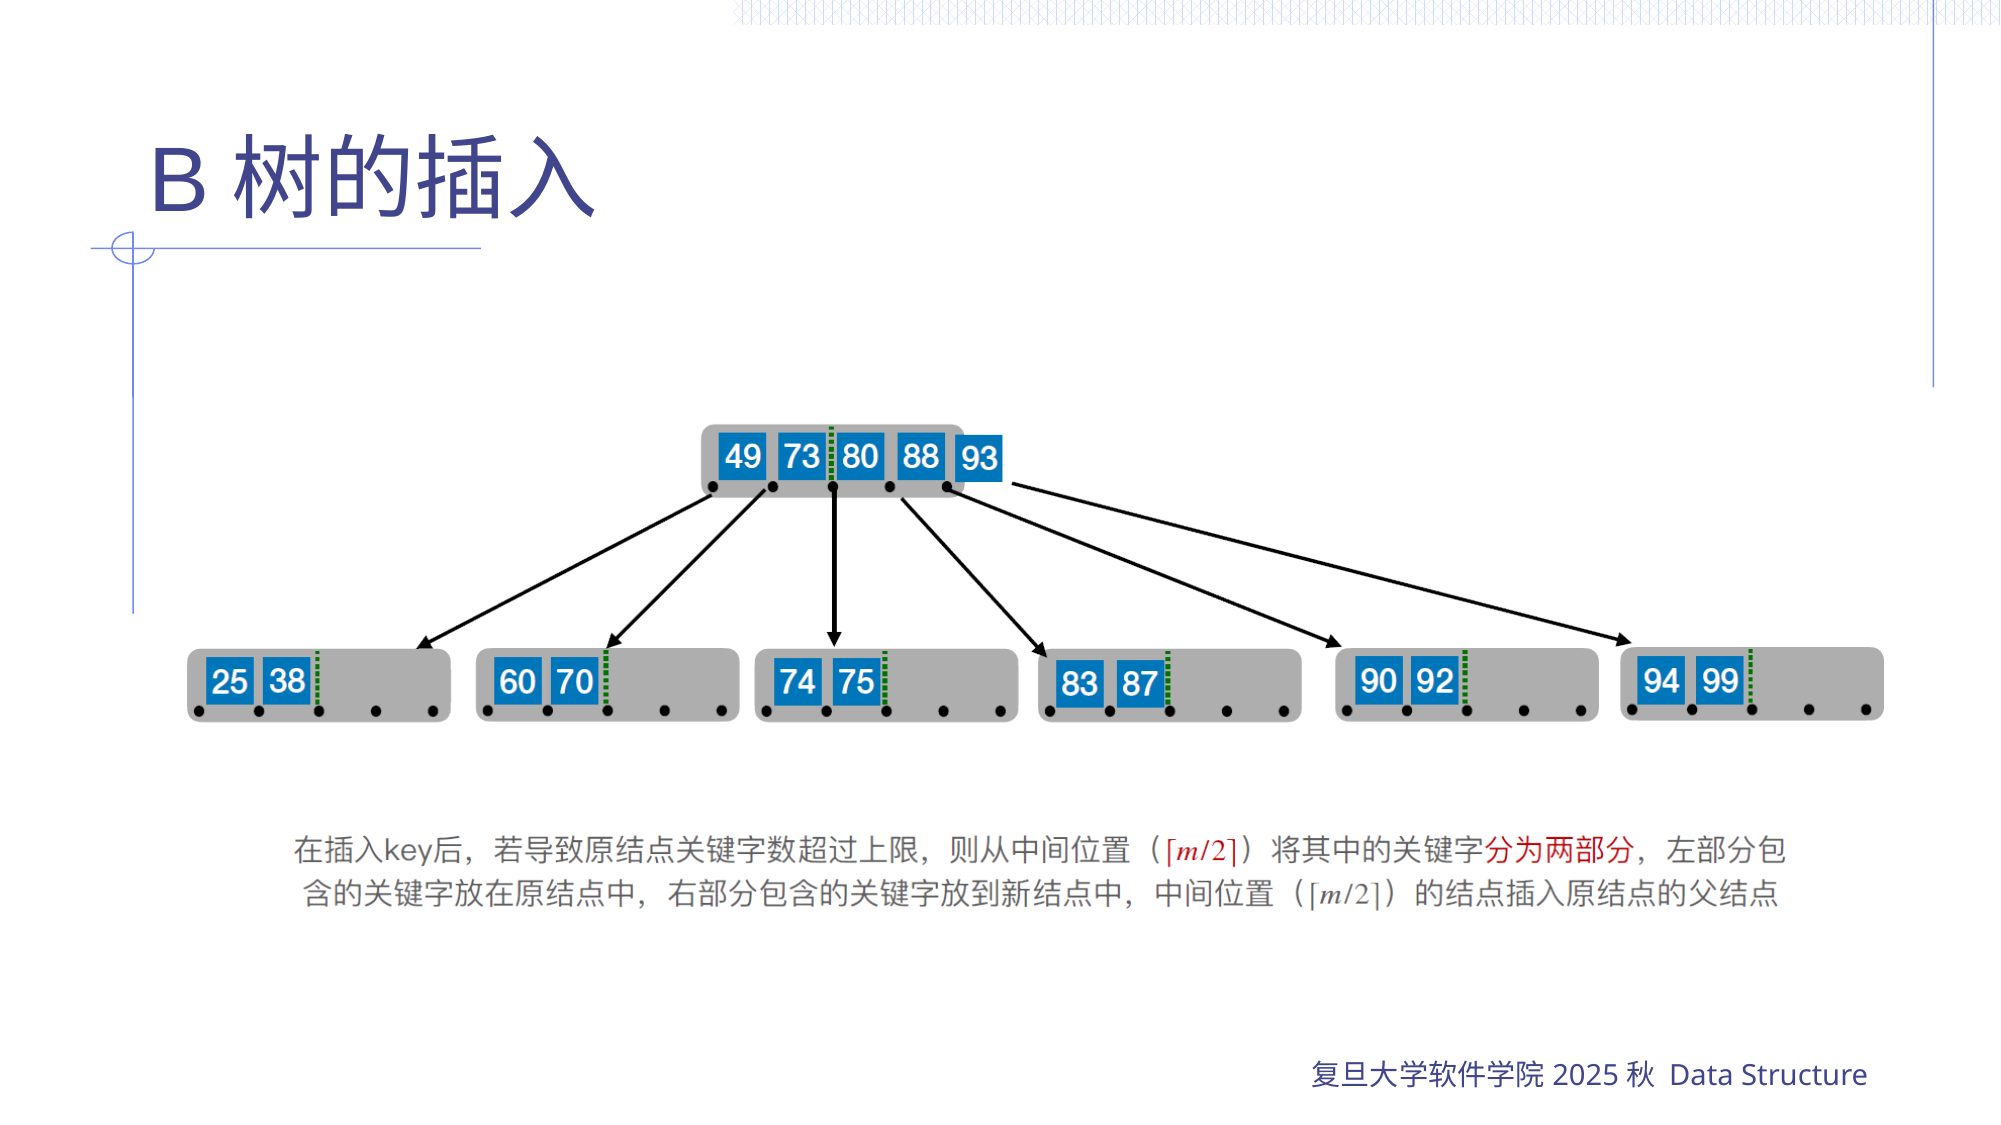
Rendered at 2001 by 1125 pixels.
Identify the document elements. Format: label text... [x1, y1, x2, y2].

title B树的插入 [133, 50, 1834, 238]
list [183, 375, 1884, 924]
